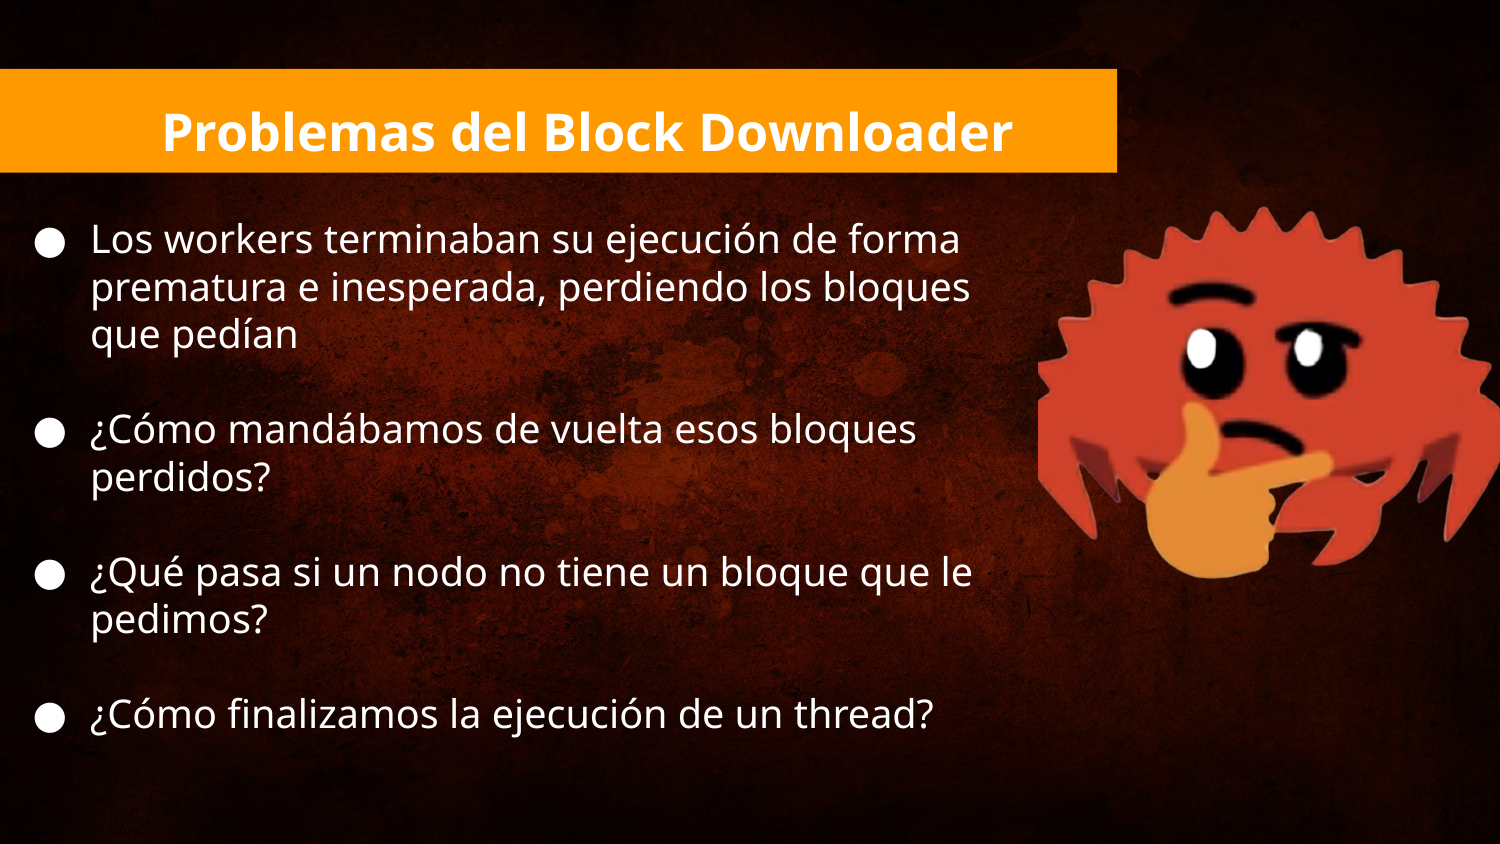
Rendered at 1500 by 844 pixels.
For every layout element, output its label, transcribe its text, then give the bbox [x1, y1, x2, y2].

text_box Los workers terminaban su ejecución de forma prematura e inesperada, perdiendo los bloques que pedían ¿Cómo mandábamos de vuelta esos bloques perdidos? ¿Qué pasa si un nodo no tiene un bloque que le pedimos? ¿Cómo finalizamos la ejecución de un thread? [0, 199, 1001, 752]
title Problemas del Block Downloader [146, 75, 1223, 166]
text_box [0, 68, 1118, 173]
picture [0, 0, 1500, 844]
